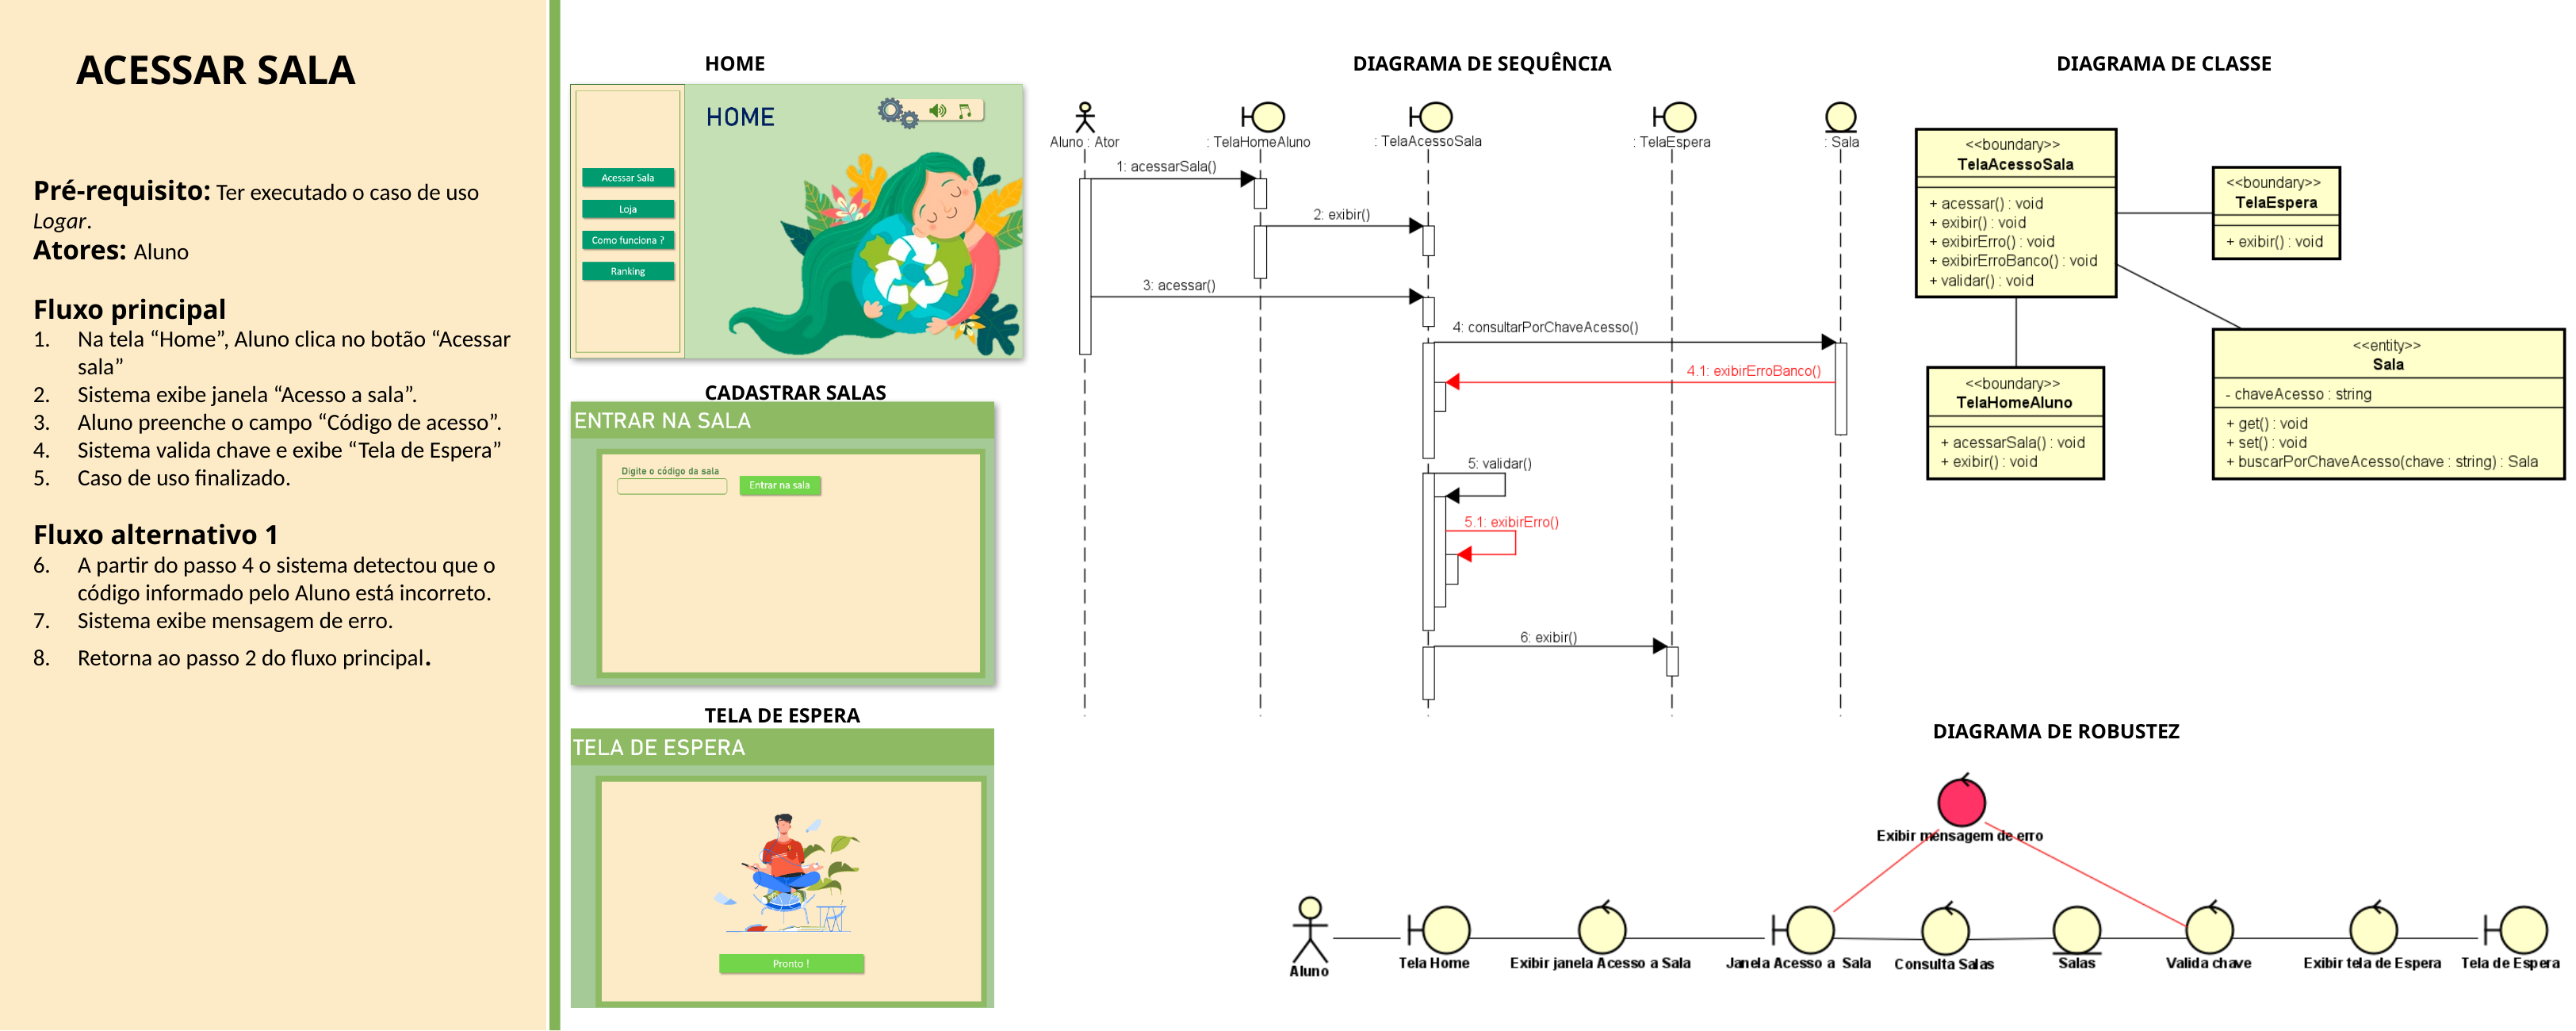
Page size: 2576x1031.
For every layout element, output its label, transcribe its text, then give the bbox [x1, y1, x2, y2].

text_box DIAGRAMA DE CLASSE [2045, 44, 2544, 81]
text_box CADASTRAR SALAS [692, 374, 1041, 411]
picture [570, 399, 994, 685]
text_box [549, 0, 561, 1031]
text_box Pré-requisito: Ter executado o caso de uso Logar. Atores: Aluno Fluxo principal Na tela “Home”, Aluno clica no botão “Acessar sala” Sistema exibe janela “Acesso a sala”. Aluno preenche o campo “Código de acesso”. Sistema valida chave e exibe “Tela de Espera” Caso de uso finalizado. Fluxo alternativo 1 A partir do passo 4 o sistema detectou que o código informado pelo Aluno está incorreto. Sistema exibe mensagem de erro. Retorna ao passo 2 do fluxo principal. [21, 167, 533, 716]
text_box DIAGRAMA DE ROBUSTEZ [1921, 713, 2421, 749]
picture [1041, 94, 1877, 733]
text_box DIAGRAMA DE SEQUÊNCIA [1341, 45, 1841, 81]
picture [570, 84, 1023, 358]
picture [1267, 771, 2576, 1008]
picture [1908, 111, 2576, 493]
text_box HOME [692, 44, 1192, 81]
text_box TELA DE ESPERA [692, 697, 1041, 733]
picture [570, 726, 994, 1008]
text_box ACESSAR SALA [64, 39, 549, 98]
text_box [0, 0, 547, 1031]
